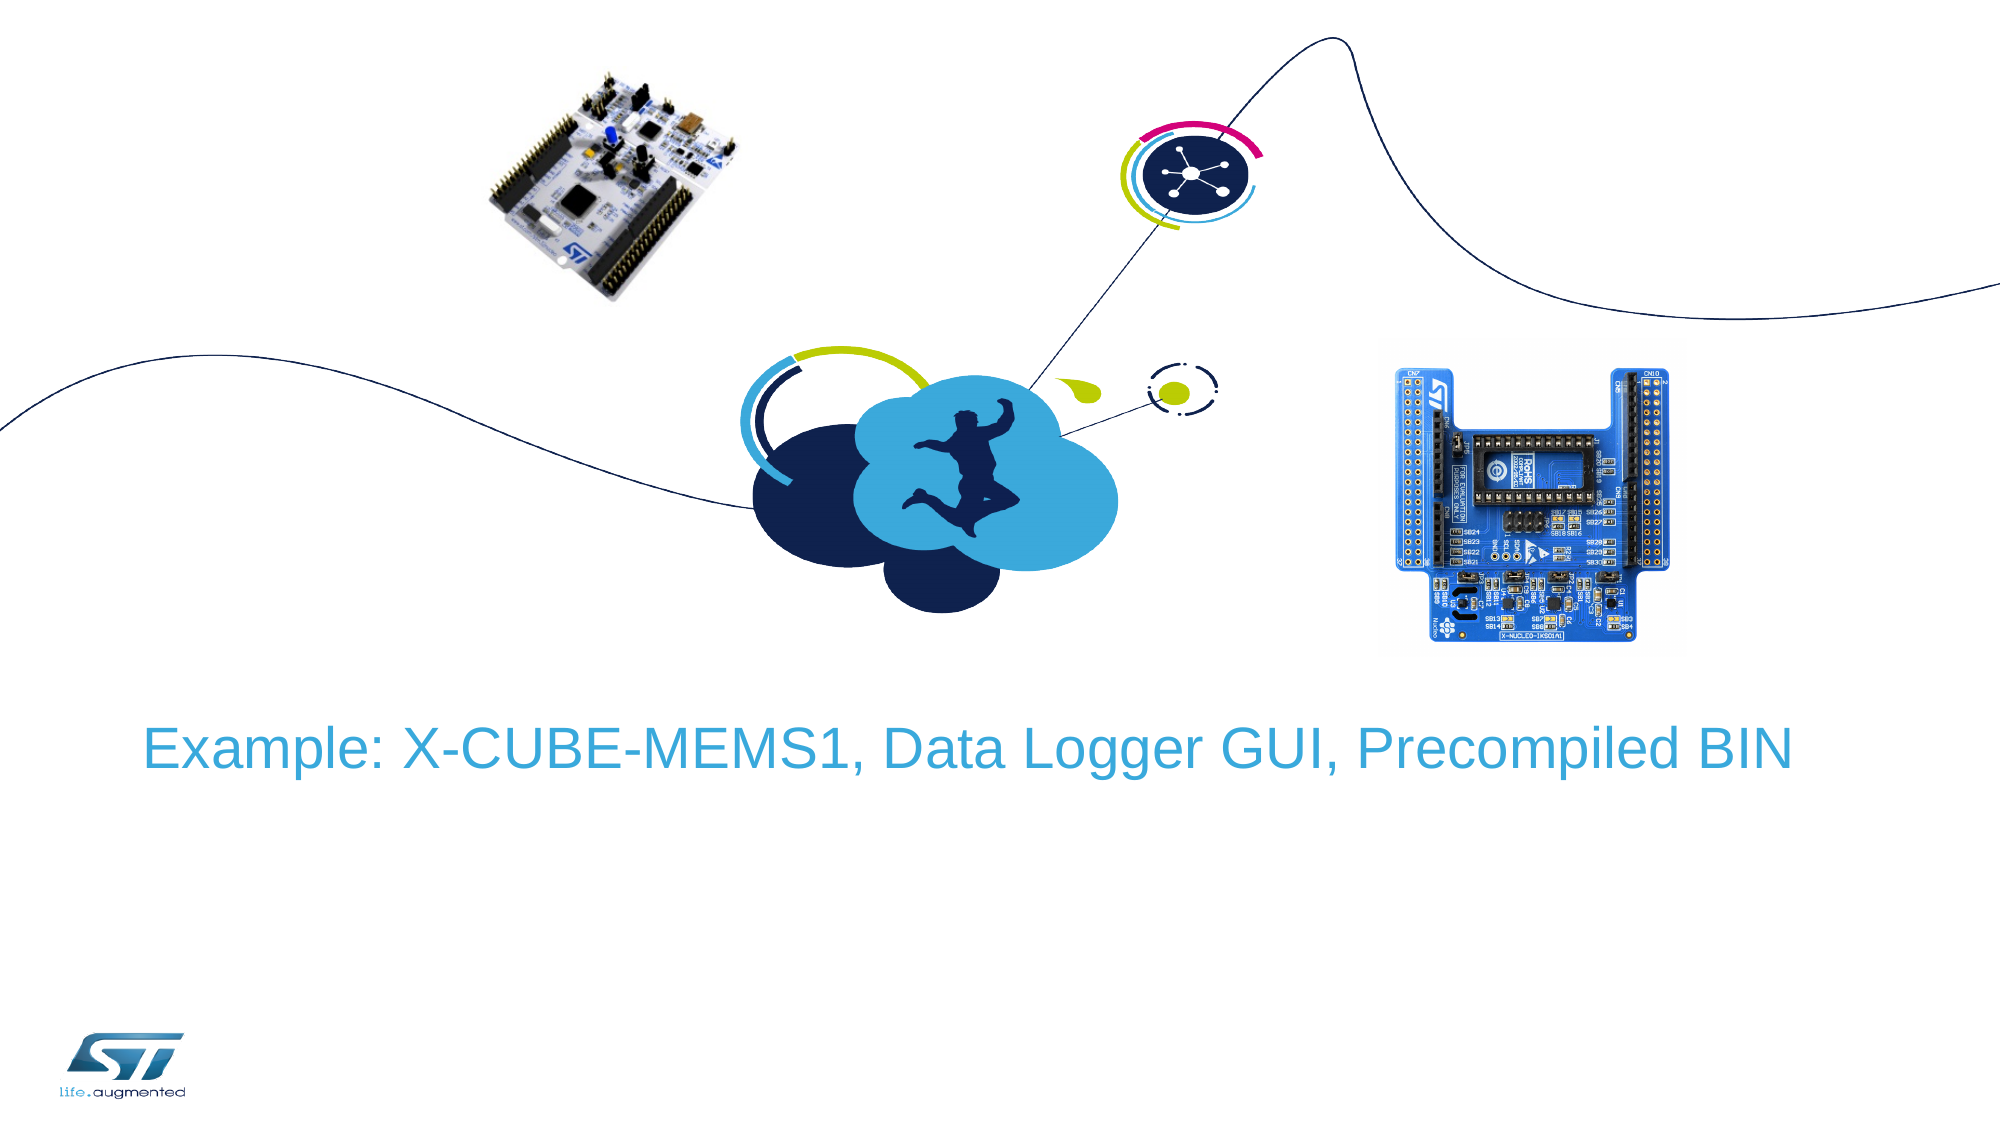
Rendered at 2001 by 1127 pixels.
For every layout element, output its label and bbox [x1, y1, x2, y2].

picture [49, 1023, 196, 1105]
picture [0, 37, 2000, 679]
title [127, 702, 1828, 927]
